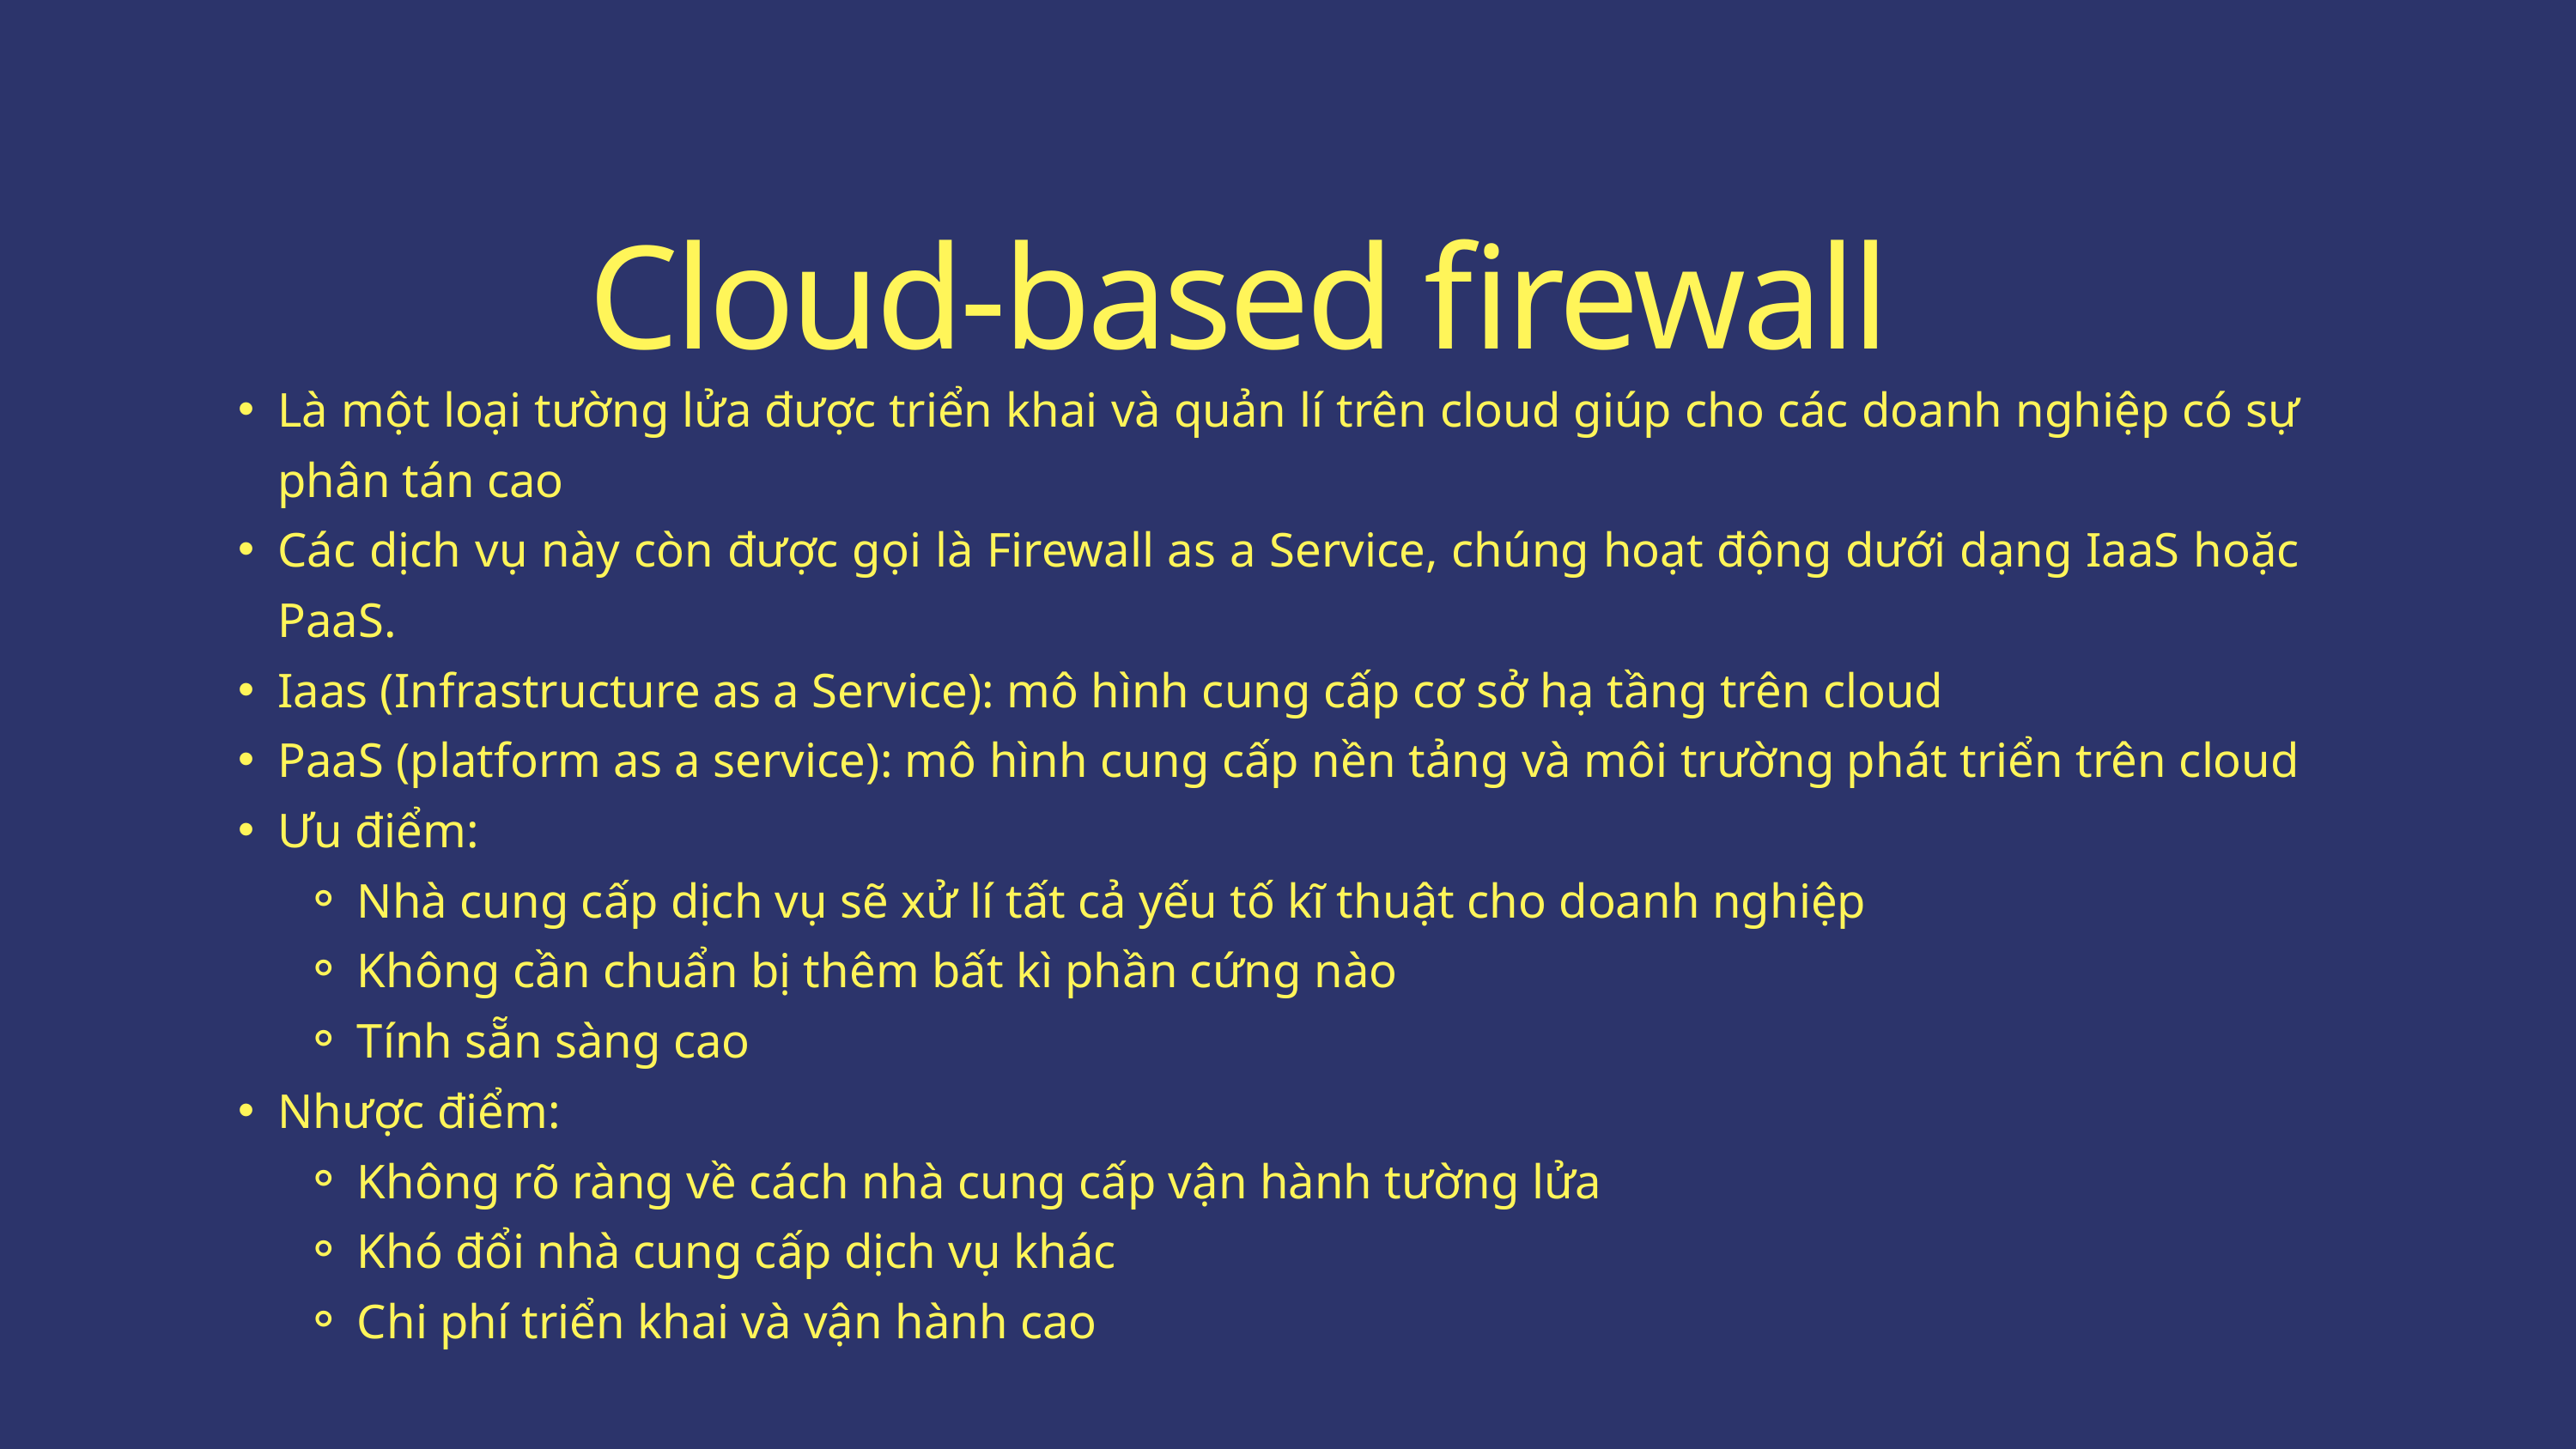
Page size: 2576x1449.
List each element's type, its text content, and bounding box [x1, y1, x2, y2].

text_box Cloud-based firewall [176, 205, 2302, 378]
text_box Là một loại tường lửa được triển khai và quản lí trên cloud giúp cho các doanh nghiệp có sự phân tán cao Các dịch vụ này còn được gọi là Firewall as a Service, chúng hoạt động dưới dạng IaaS hoặc PaaS. Iaas (Infrastructure as a Service): mô hình cung cấp cơ sở hạ tầng trên cloud PaaS (platform as a service): mô hình cung cấp nền tảng và môi trường phát triển trên cloud Ưu điểm: Nhà cung cấp dịch vụ sẽ xử lí tất cả yếu tố kĩ thuật cho doanh nghiệp Không cần chuẩn bị thêm bất kì phần cứng nào Tính sẵn sàng cao Nhược điểm: Không rõ ràng về cách nhà cung cấp vận hành tường lửa Khó đổi nhà cung cấp dịch vụ khác Chi phí triển khai và vận hành cao [197, 378, 2302, 1418]
